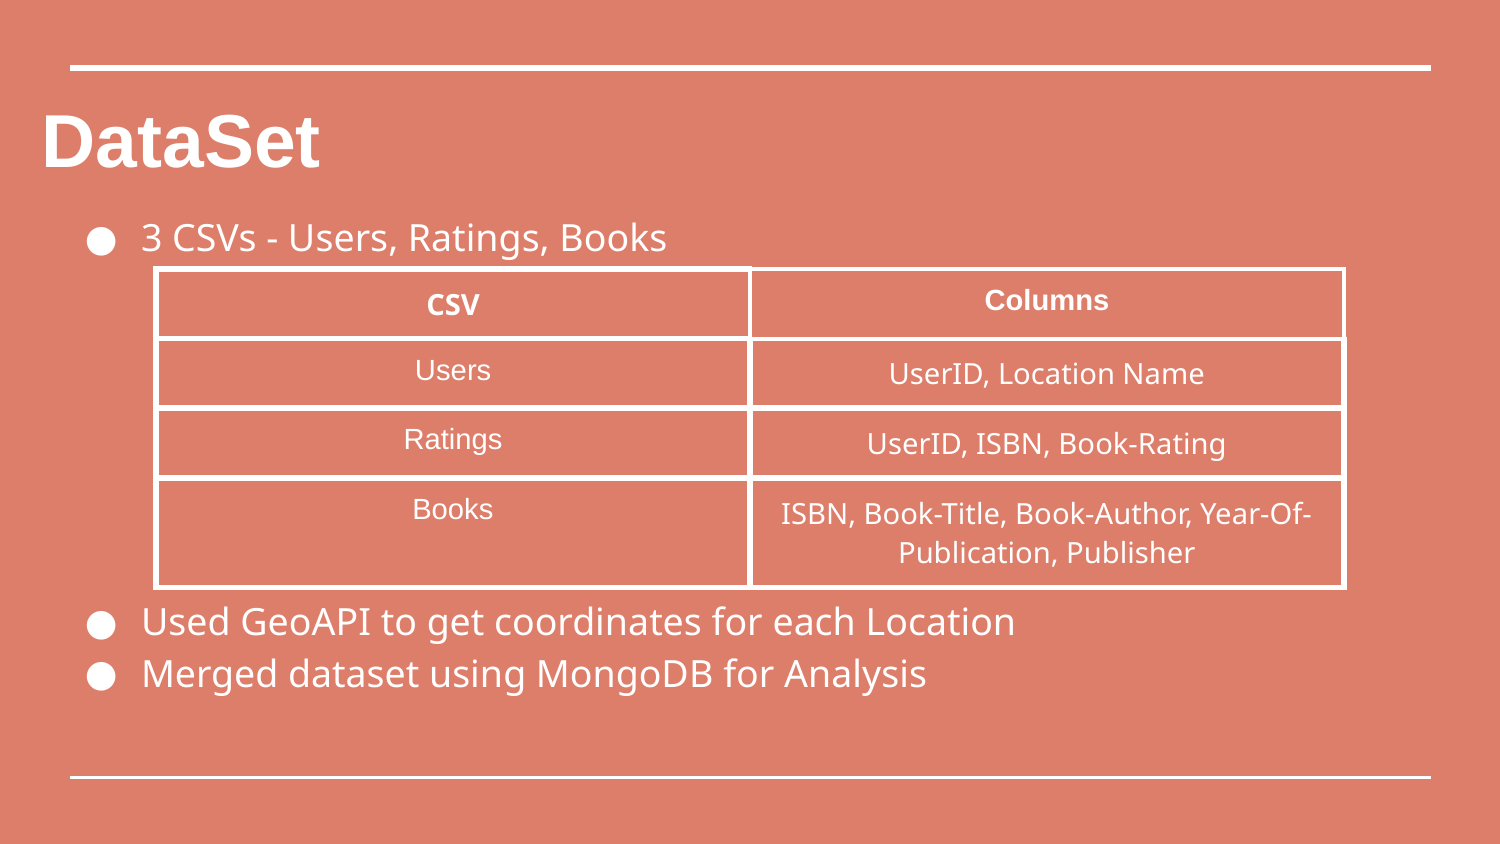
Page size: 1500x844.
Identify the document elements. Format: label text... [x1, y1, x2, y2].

table_cell ISBN, Book-Title, Book-Author, Year-Of-Publication, Publisher [753, 481, 1341, 585]
table_cell Users [159, 341, 747, 405]
table_cell Ratings [159, 411, 747, 475]
title DataSet [26, 82, 1157, 193]
table_header Columns [752, 271, 1342, 337]
table_cell UserID, Location Name [753, 341, 1341, 405]
table_cell Books [159, 481, 747, 585]
table_header CSV [159, 272, 748, 336]
list 3 CSVs - Users, Ratings, Books Used GeoAPI to get coordinates for each Location Merged dataset using MongoDB for Analysis [51, 192, 1469, 838]
table_cell UserID, ISBN, Book-Rating [753, 411, 1341, 475]
